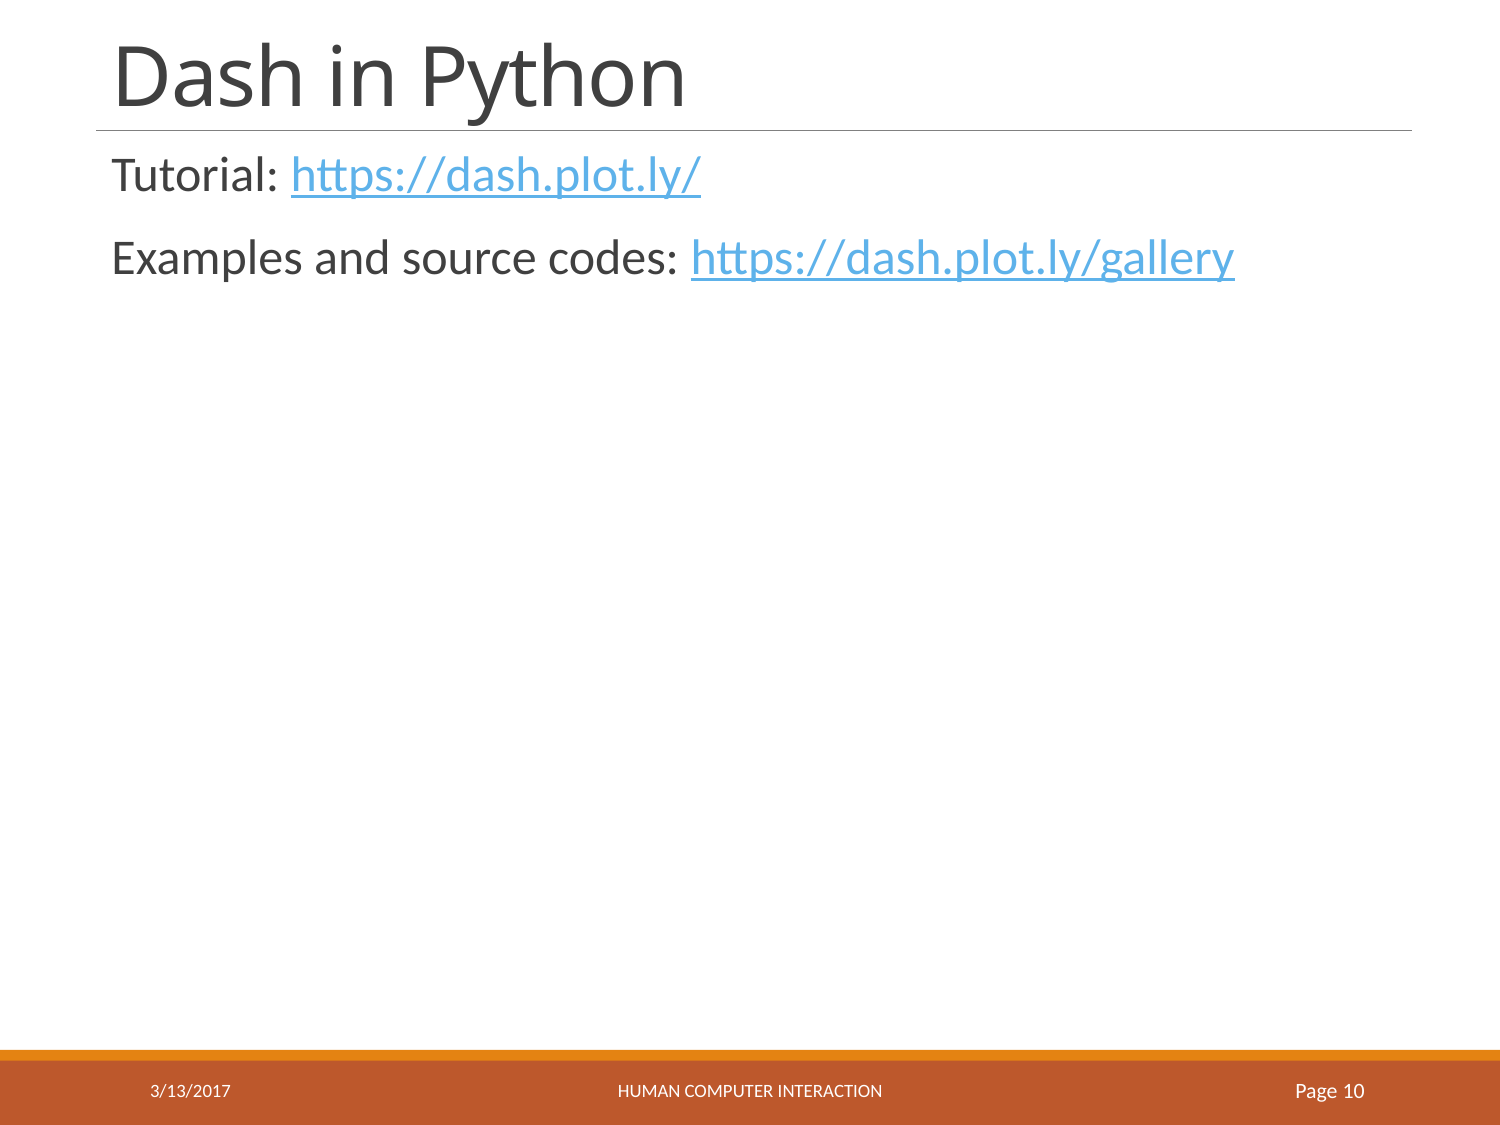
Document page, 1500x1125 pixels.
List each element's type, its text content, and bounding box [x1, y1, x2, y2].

footer HUMAN COMPUTER INTERACTION [453, 1059, 1047, 1120]
slide_number Page 10 [1218, 1059, 1380, 1120]
title Dash in Python [96, 19, 1413, 131]
list Tutorial: https://dash.plot.ly/ Examples and source codes: https://dash.plot.ly/gallery [96, 140, 1413, 1034]
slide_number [135, 1059, 440, 1120]
